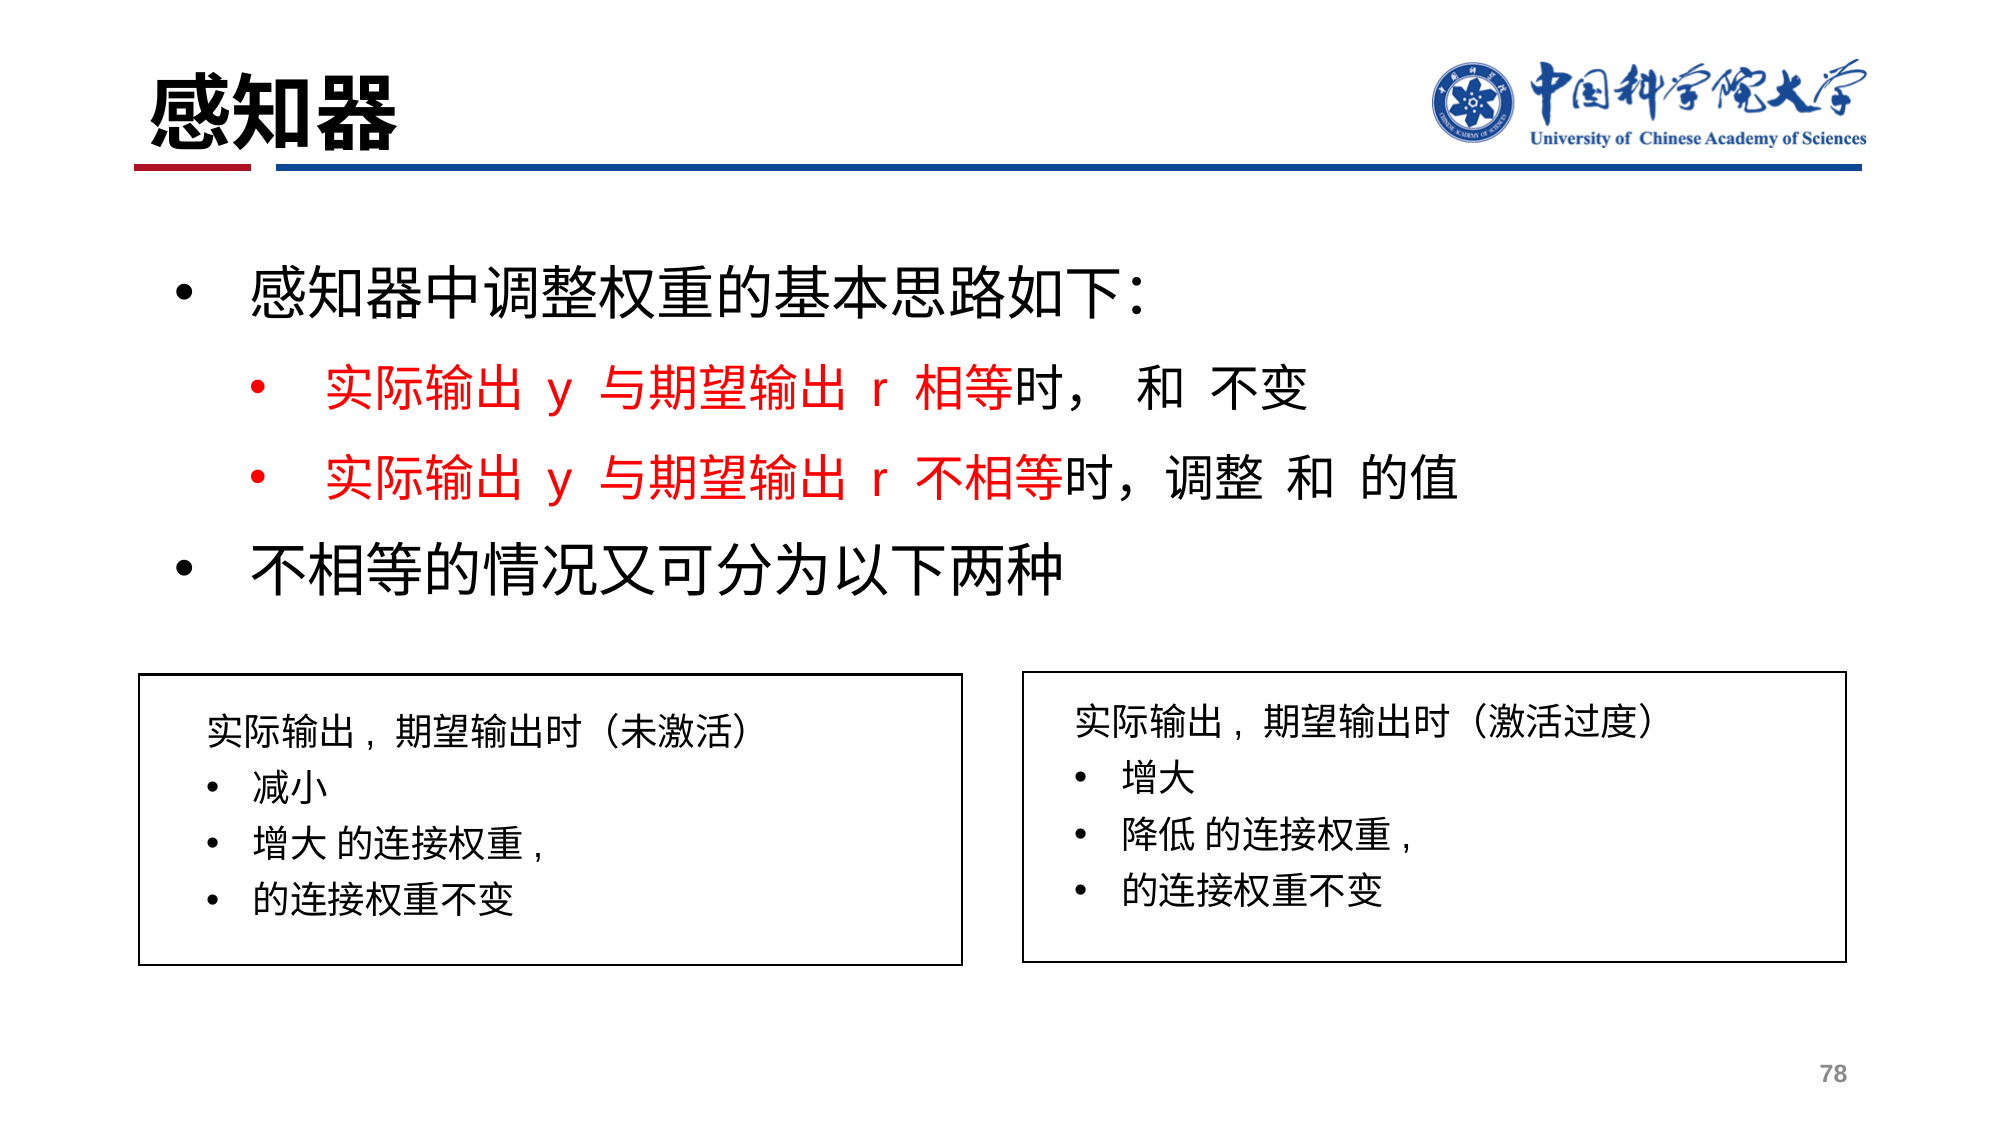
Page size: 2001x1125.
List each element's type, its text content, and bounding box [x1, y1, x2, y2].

text_box 不相等的情况又可分为以下两种 [159, 525, 1160, 611]
title 感知器 [133, 0, 1863, 168]
picture [1863, 59, 1867, 148]
text_box [1022, 671, 1847, 963]
text_box [138, 673, 963, 966]
slide_number 78 [1412, 1042, 1863, 1103]
